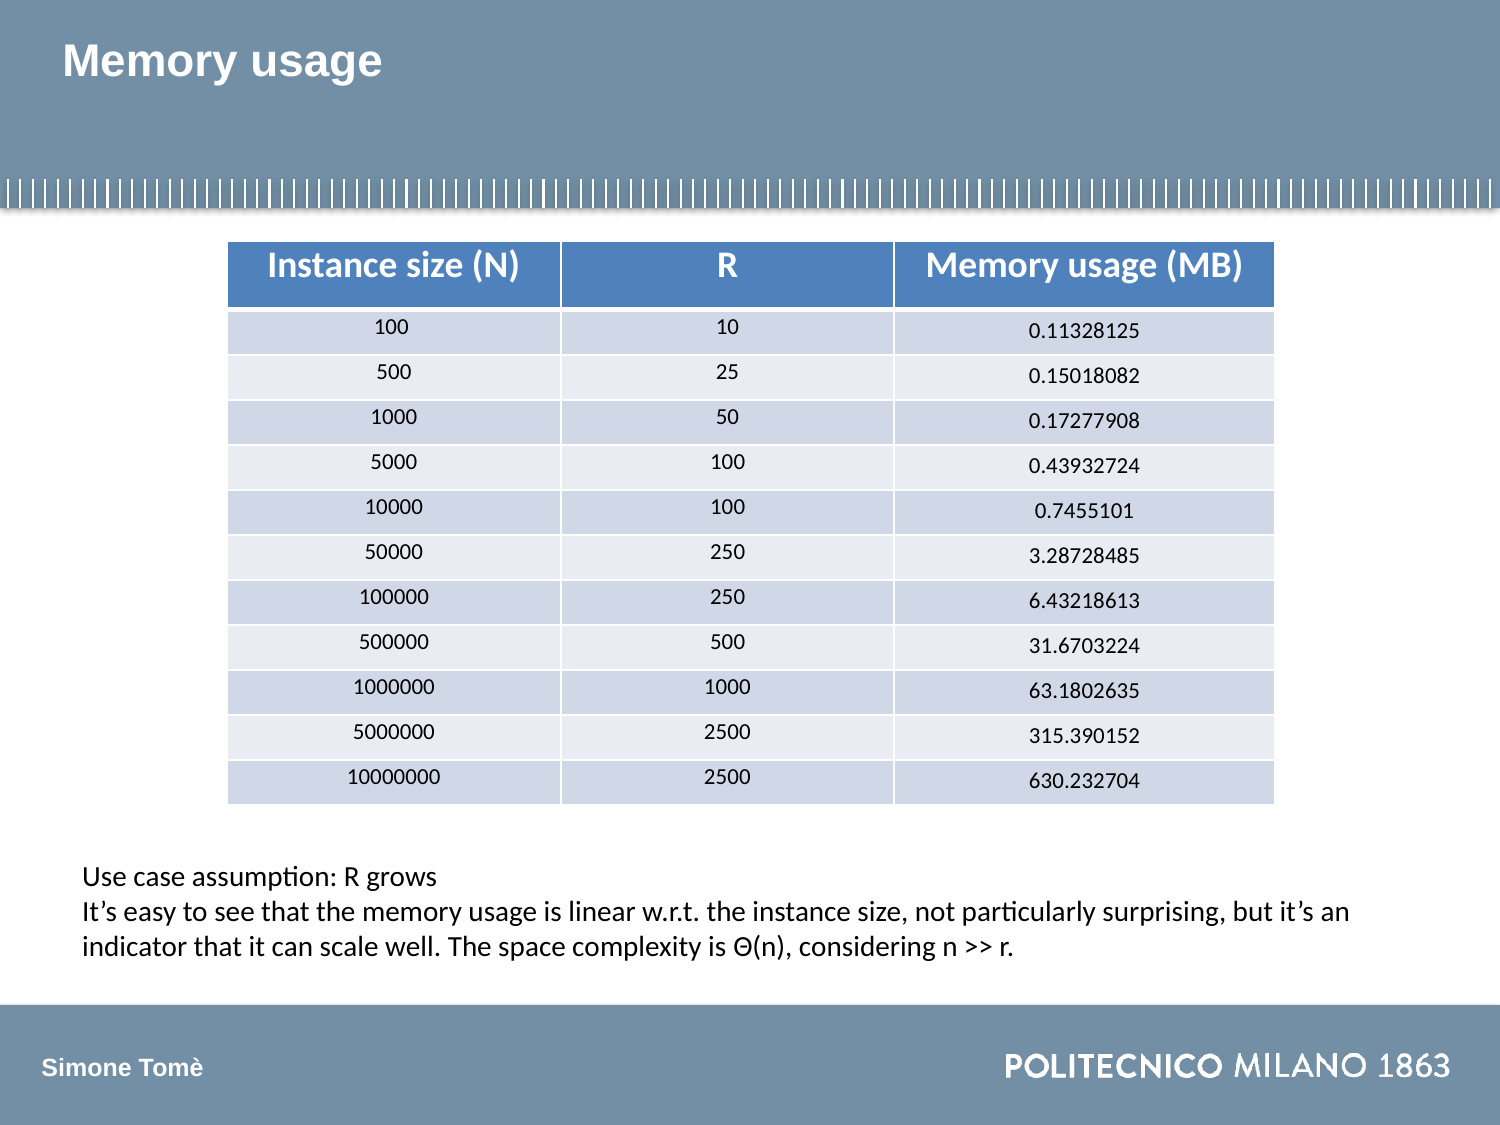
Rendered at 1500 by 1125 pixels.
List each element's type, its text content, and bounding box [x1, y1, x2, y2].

table_cell 63.1802635 [895, 671, 1274, 714]
table_cell 500 [562, 626, 893, 669]
table_cell 50000 [228, 536, 560, 579]
table_cell 10000000 [228, 761, 560, 804]
table_cell 0.11328125 [895, 312, 1274, 354]
table_cell 6.43218613 [895, 581, 1274, 624]
table_cell 250 [562, 581, 893, 624]
picture [999, 1041, 1456, 1089]
table_header Memory usage (MB) [895, 242, 1274, 307]
table_header R [562, 242, 893, 307]
table_cell 10000 [228, 491, 560, 534]
table_cell 2500 [562, 716, 893, 759]
table_cell 630.232704 [895, 761, 1274, 804]
table_header Instance size (N) [228, 242, 560, 307]
title Memory usage [47, 22, 1455, 161]
table_cell 2500 [562, 761, 893, 804]
table_cell 3.28728485 [895, 536, 1274, 579]
table_cell 5000 [228, 446, 560, 489]
table_cell 500000 [228, 626, 560, 669]
table_cell 315.390152 [895, 716, 1274, 759]
table_cell 1000000 [228, 671, 560, 714]
table_cell 500 [228, 356, 560, 399]
table_cell 1000 [562, 671, 893, 714]
table_cell 10 [562, 312, 893, 354]
table_cell 1000 [228, 401, 560, 444]
table_cell 31.6703224 [895, 626, 1274, 669]
table_cell 0.15018082 [895, 356, 1274, 399]
table_cell 50 [562, 401, 893, 444]
table_cell 0.7455101 [895, 491, 1274, 534]
table_cell 0.43932724 [895, 446, 1274, 489]
table_cell 25 [562, 356, 893, 399]
table_cell 5000000 [228, 716, 560, 759]
table_cell 100 [228, 312, 560, 354]
table_cell 100 [562, 446, 893, 489]
table_cell 100000 [228, 581, 560, 624]
table_cell 250 [562, 536, 893, 579]
table_cell 100 [562, 491, 893, 534]
table_cell 0.17277908 [895, 401, 1274, 444]
